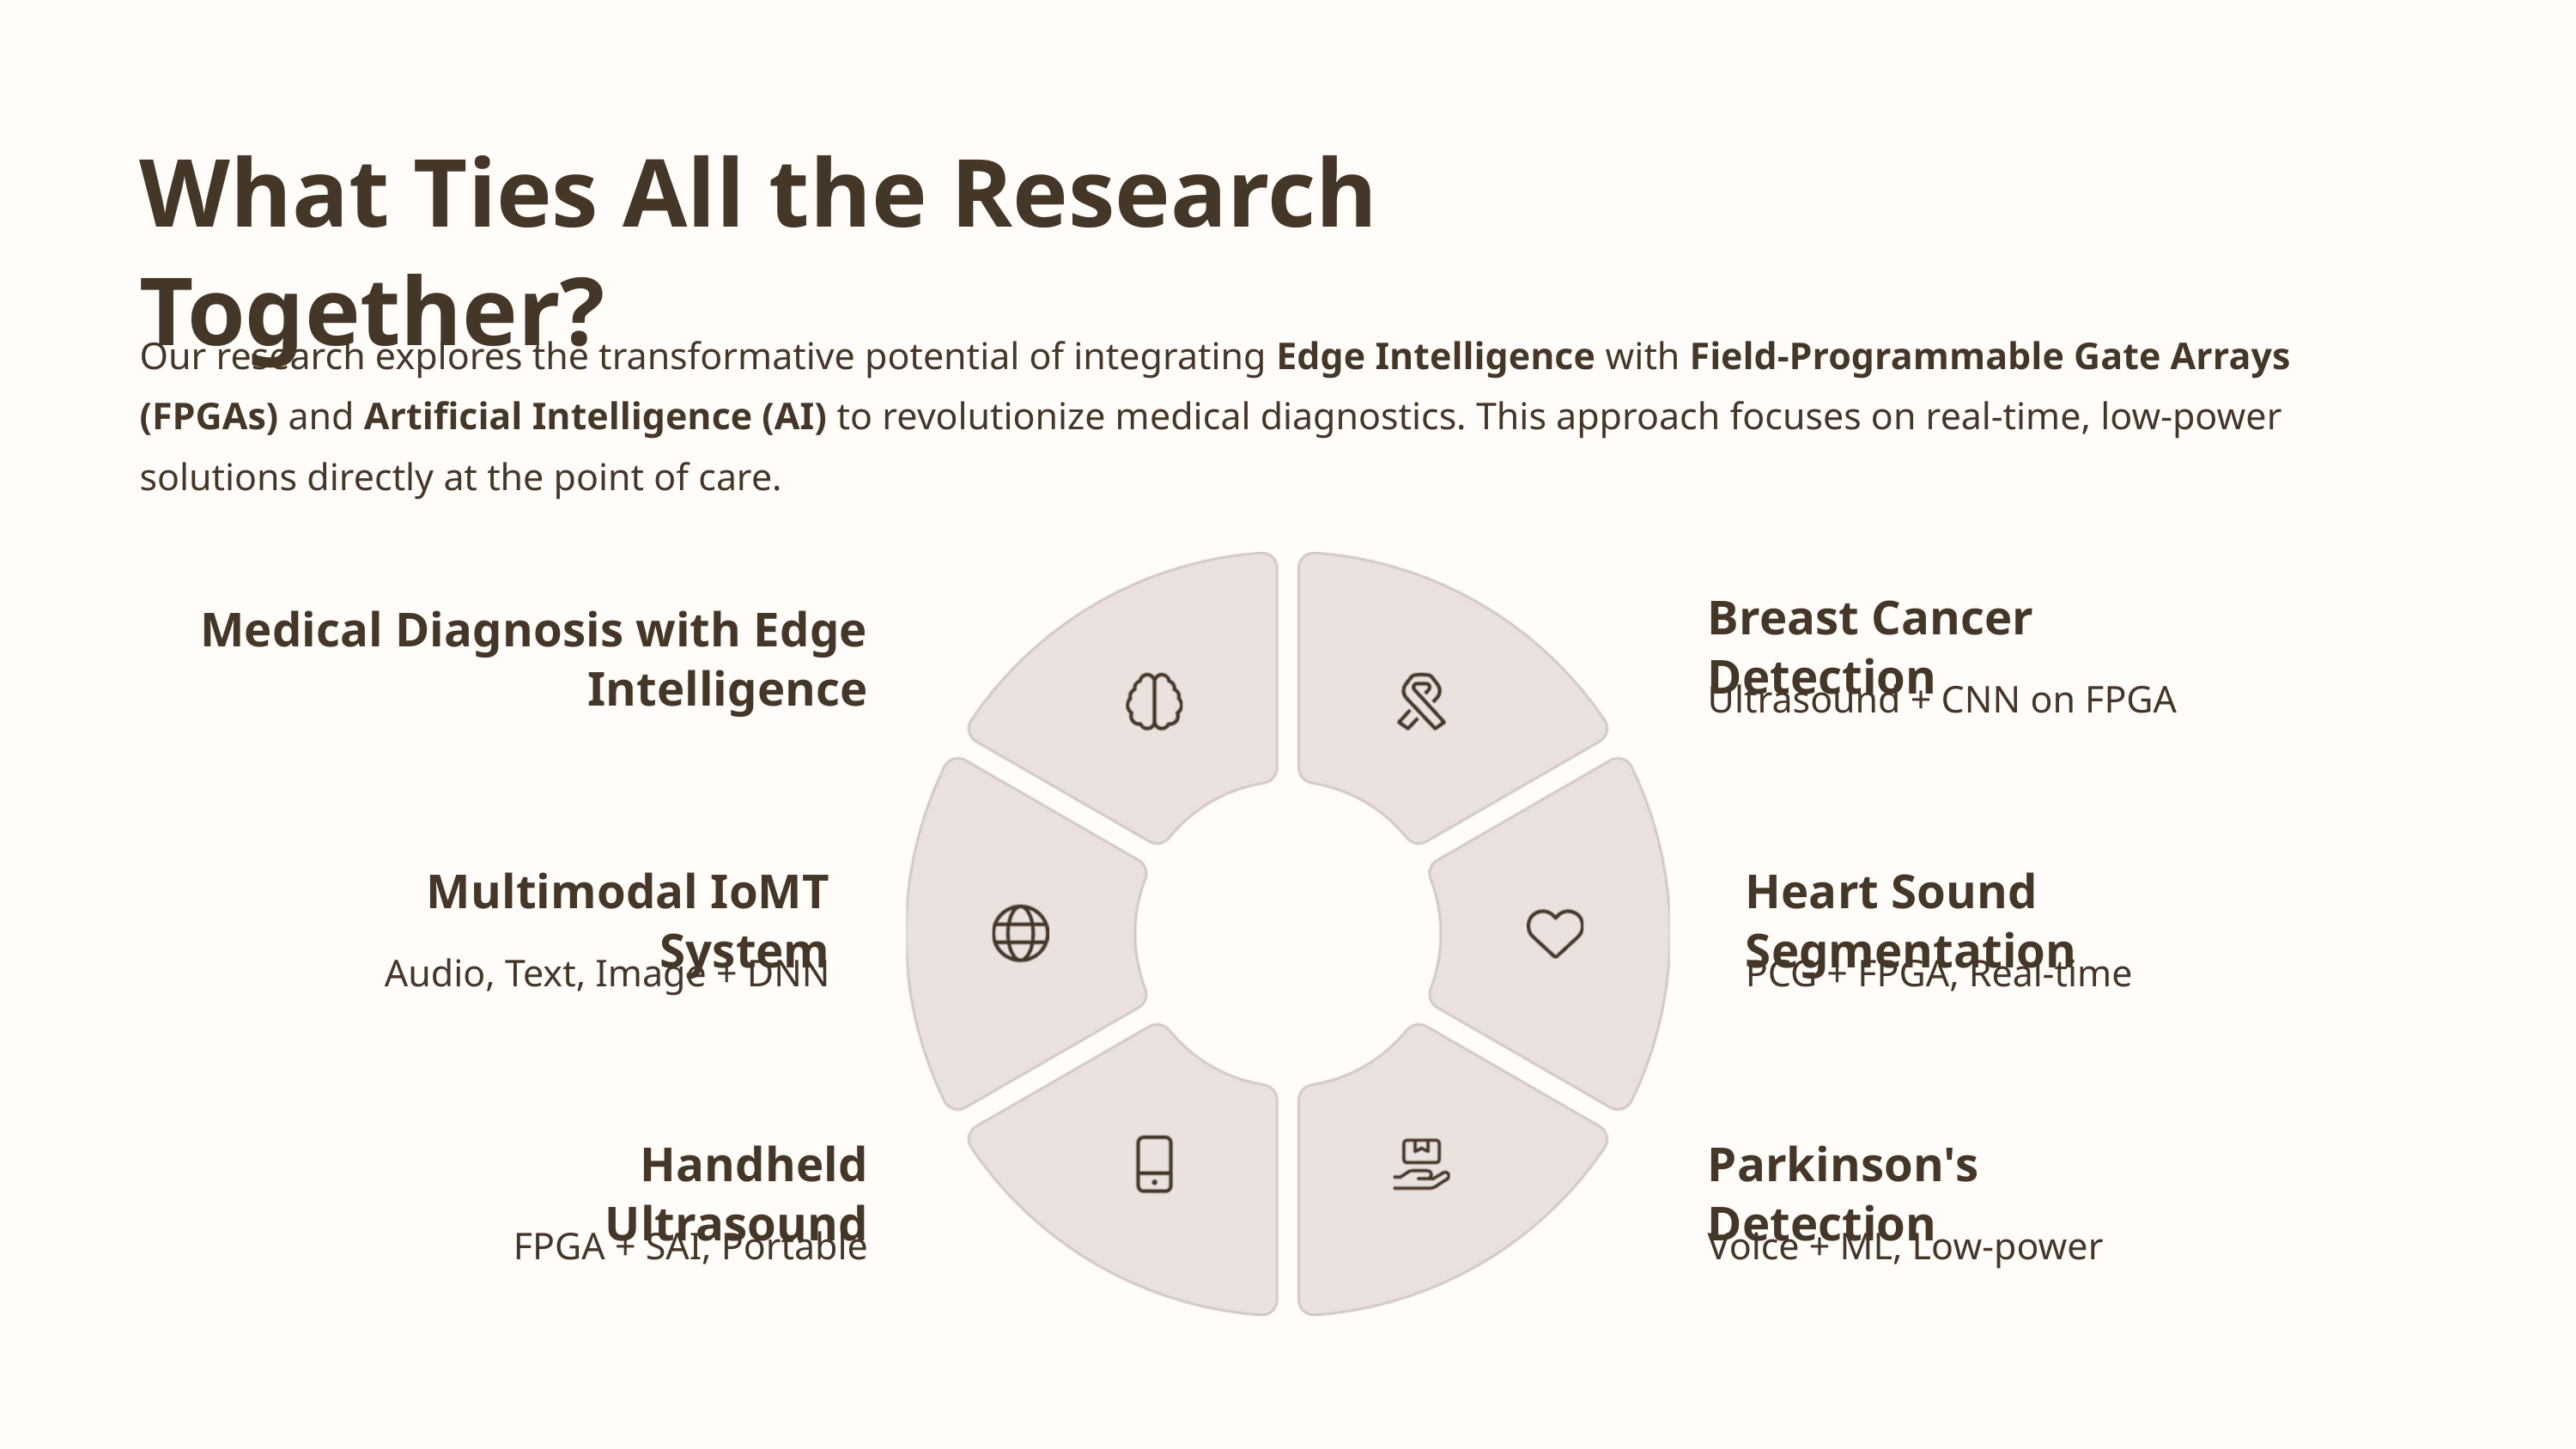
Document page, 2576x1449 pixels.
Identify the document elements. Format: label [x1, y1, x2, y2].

text_box [992, 898, 1049, 970]
text_box [906, 551, 1670, 1316]
text_box [0, 0, 2576, 1449]
